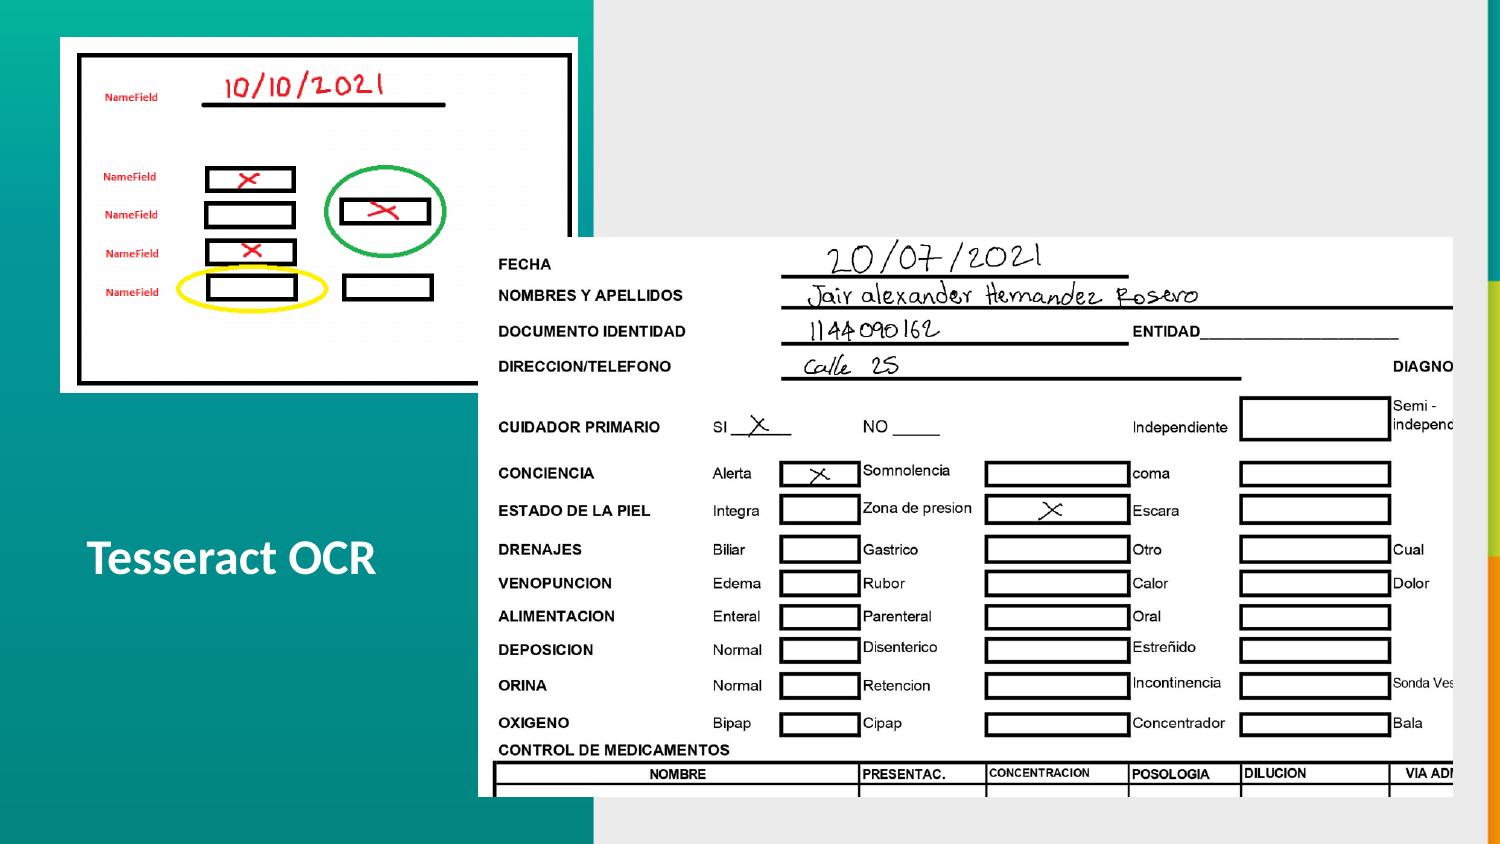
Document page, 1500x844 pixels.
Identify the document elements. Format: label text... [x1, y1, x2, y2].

text_box Tesseract OCR [71, 516, 473, 592]
picture [0, 0, 1500, 844]
